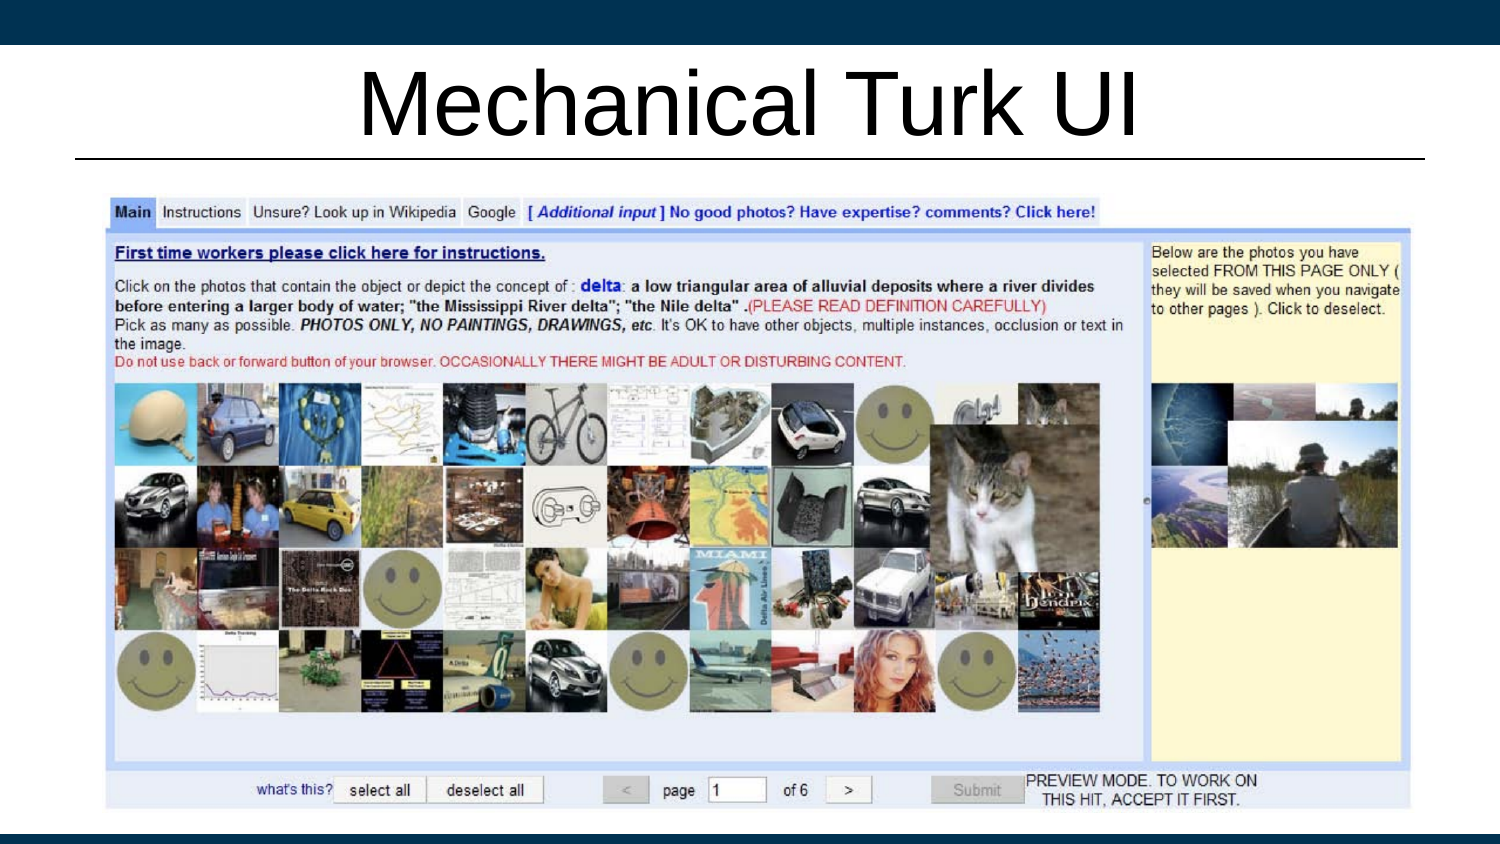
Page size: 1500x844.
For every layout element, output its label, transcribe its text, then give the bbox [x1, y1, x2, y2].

picture [102, 191, 1421, 819]
title Mechanical Turk UI [75, 28, 1425, 169]
